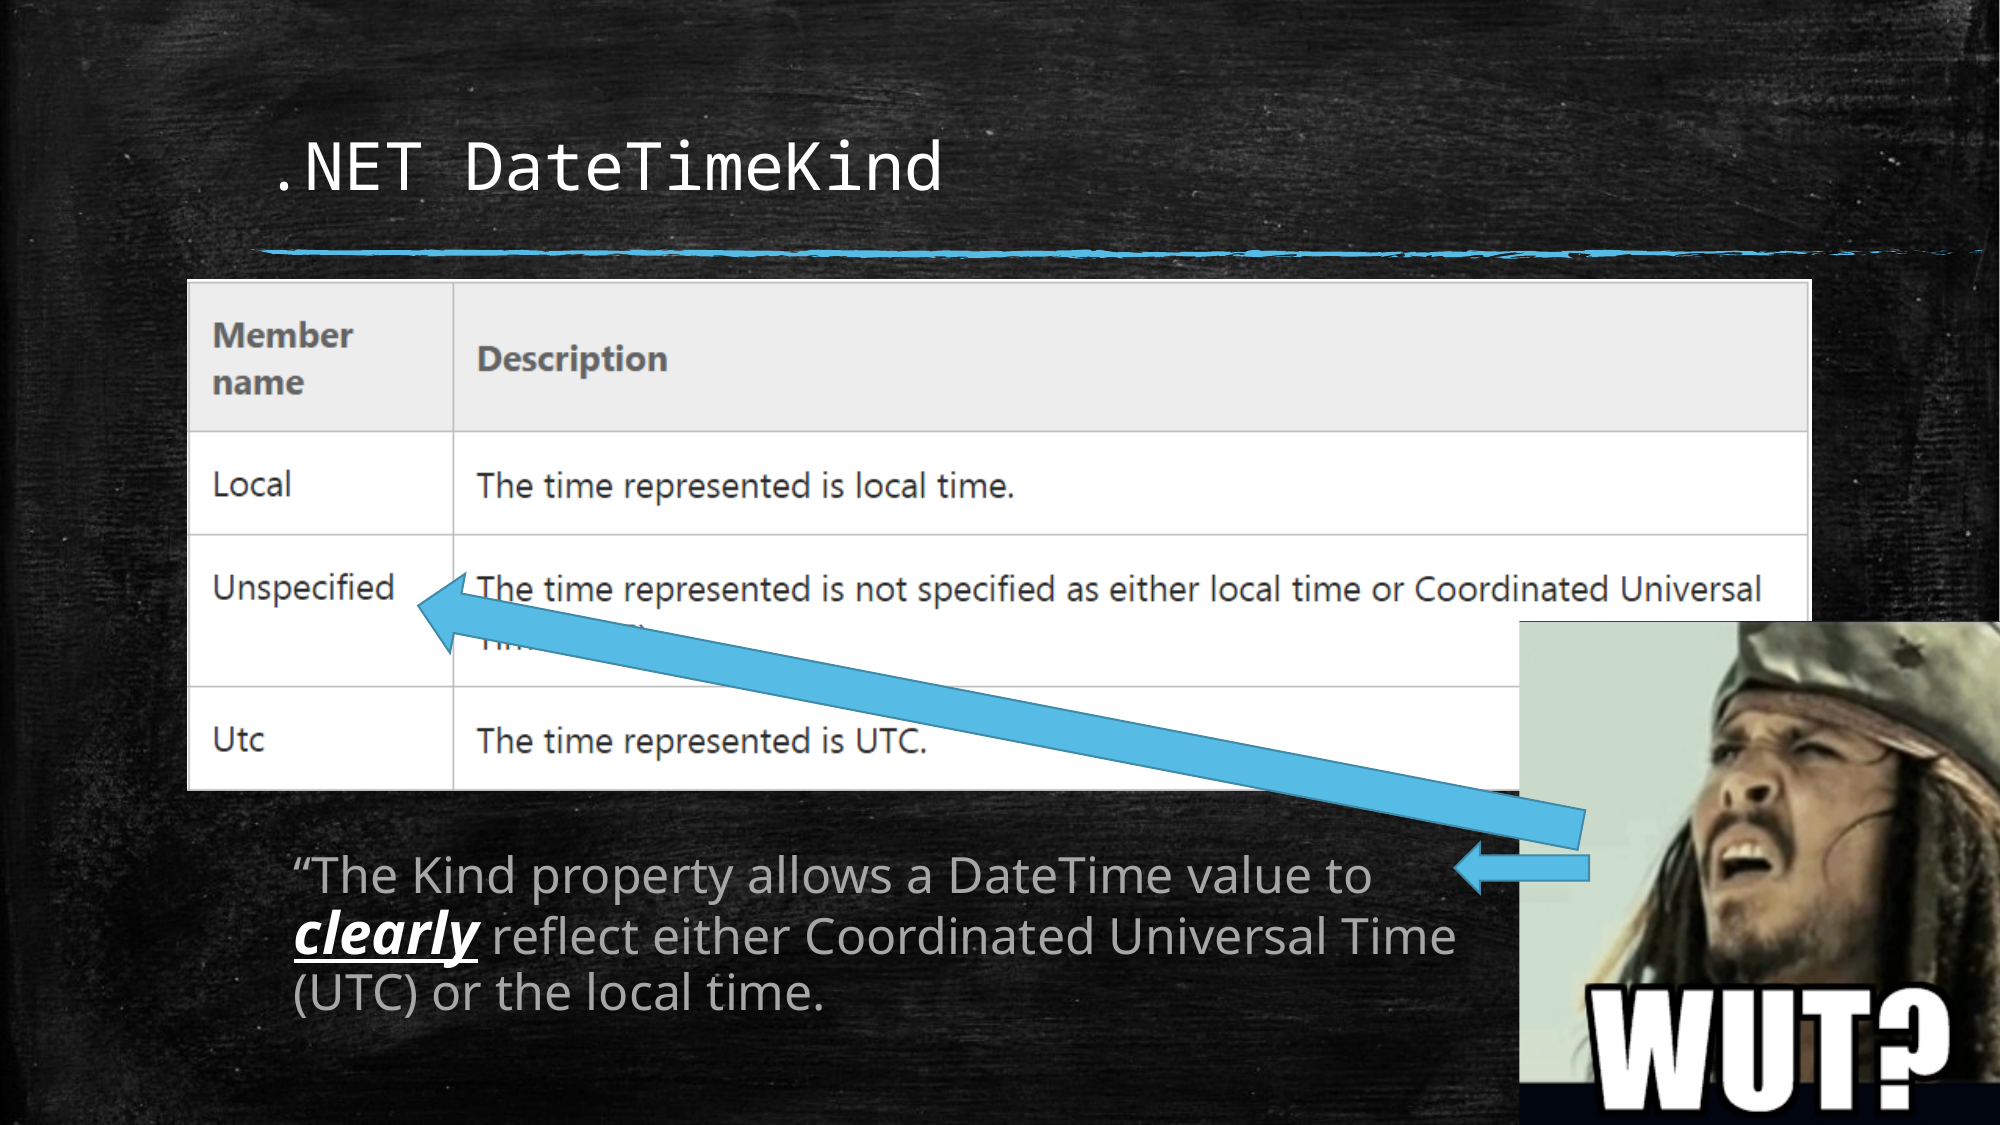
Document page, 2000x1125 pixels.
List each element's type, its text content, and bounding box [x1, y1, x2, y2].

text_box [407, 621, 2000, 1125]
title .NET DateTimeKind [249, 45, 1750, 213]
picture [187, 279, 1812, 791]
text_box “The Kind property allows a DateTime value to clearly reflect either Coordinated Universal Time (UTC) or the local time. [279, 842, 407, 1029]
